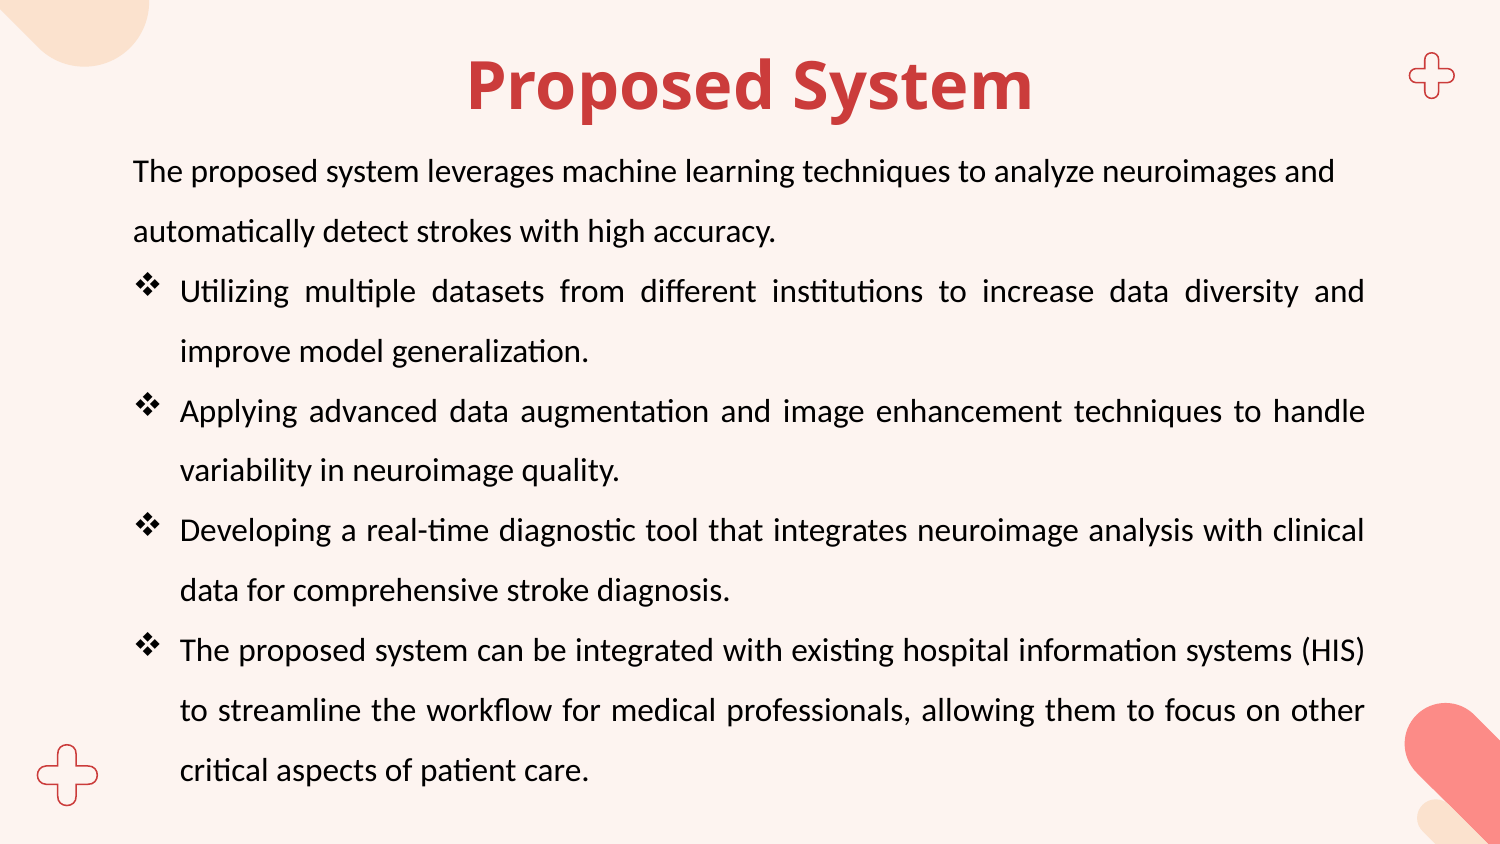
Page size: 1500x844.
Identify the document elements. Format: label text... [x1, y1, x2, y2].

text_box The proposed system leverages machine learning techniques to analyze neuroimages and automatically detect strokes with high accuracy. Utilizing multiple datasets from different institutions to increase data diversity and improve model generalization. Applying advanced data augmentation and image enhancement techniques to handle variability in neuroimage quality. Developing a real-time diagnostic tool that integrates neuroimage analysis with clinical data for comprehensive stroke diagnosis. The proposed system can be integrated with existing hospital information systems (HIS) to streamline the workflow for medical professionals, allowing them to focus on other critical aspects of patient care. [118, 121, 1382, 796]
title Proposed System [118, 27, 1382, 121]
